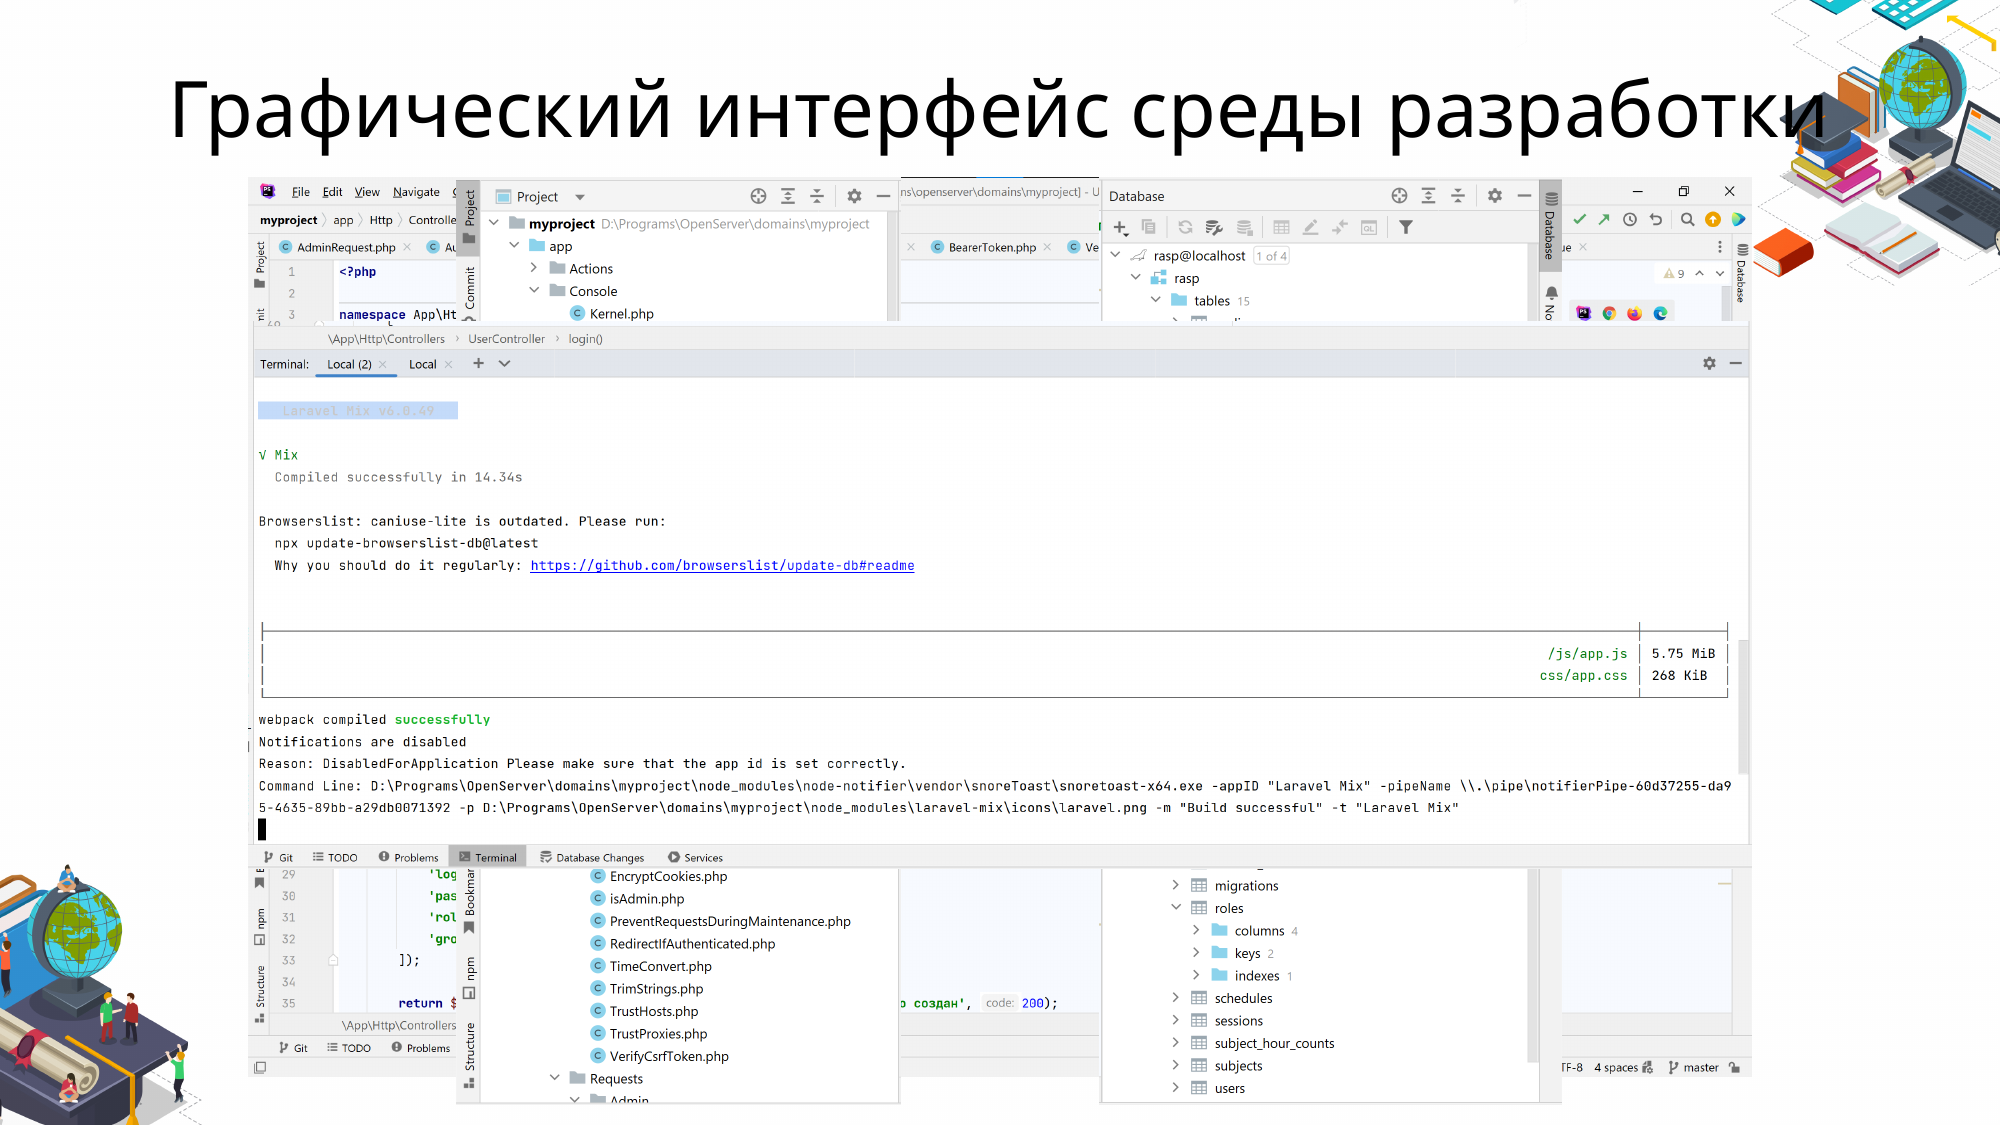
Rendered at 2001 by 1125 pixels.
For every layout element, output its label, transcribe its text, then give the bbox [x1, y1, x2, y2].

title Графический интерфейс среды разработки [137, 59, 1863, 164]
picture [0, 0, 2000, 1125]
